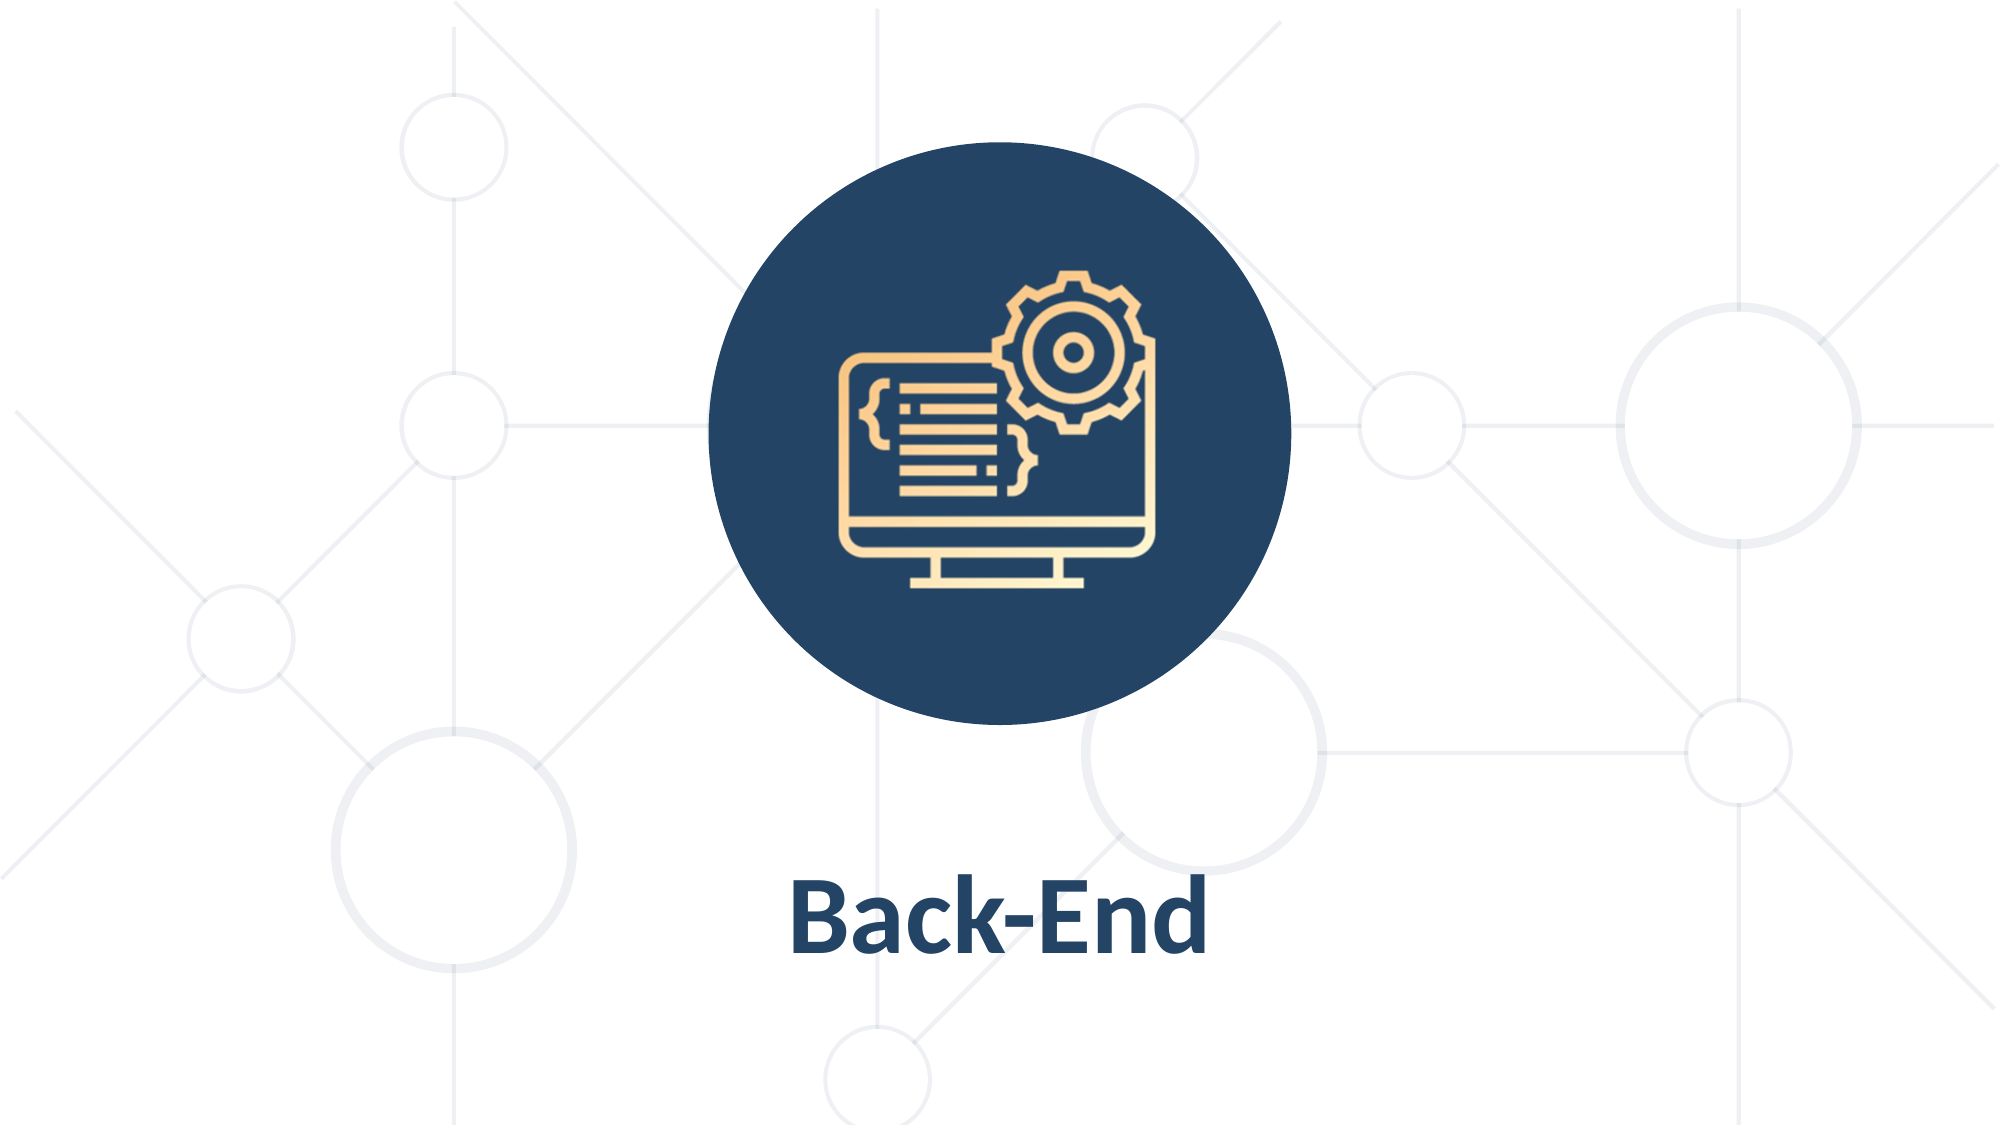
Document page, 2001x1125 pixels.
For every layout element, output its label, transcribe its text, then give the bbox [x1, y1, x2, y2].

picture [816, 247, 1178, 612]
title Back-End [324, 759, 1676, 1058]
